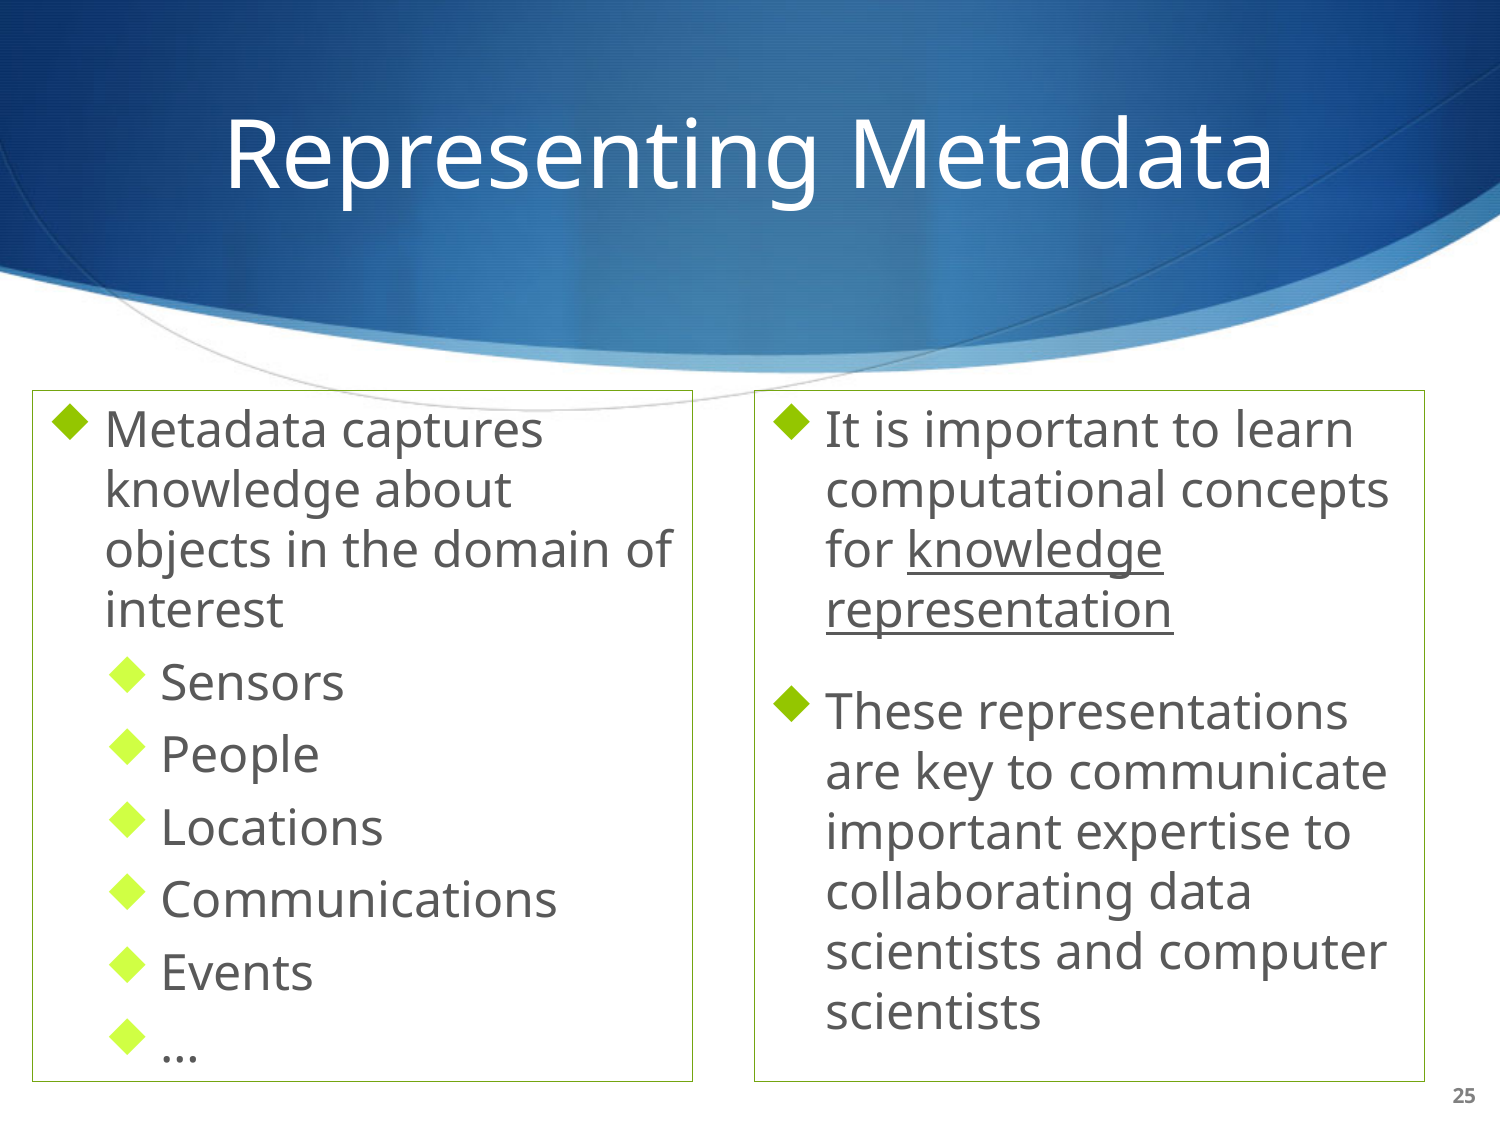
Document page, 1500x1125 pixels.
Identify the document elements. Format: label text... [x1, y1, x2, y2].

slide_number 25 [1420, 1067, 1500, 1125]
picture [0, 0, 1500, 1125]
list Metadata captures knowledge about objects in the domain of interest Sensors People Locations Communications Events … [32, 390, 693, 1082]
list It is important to learn computational concepts for knowledge representation These representations are key to communicate important expertise to collaborating data scientists and computer scientists [754, 390, 1425, 1082]
title Representing Metadata [75, 56, 1425, 245]
